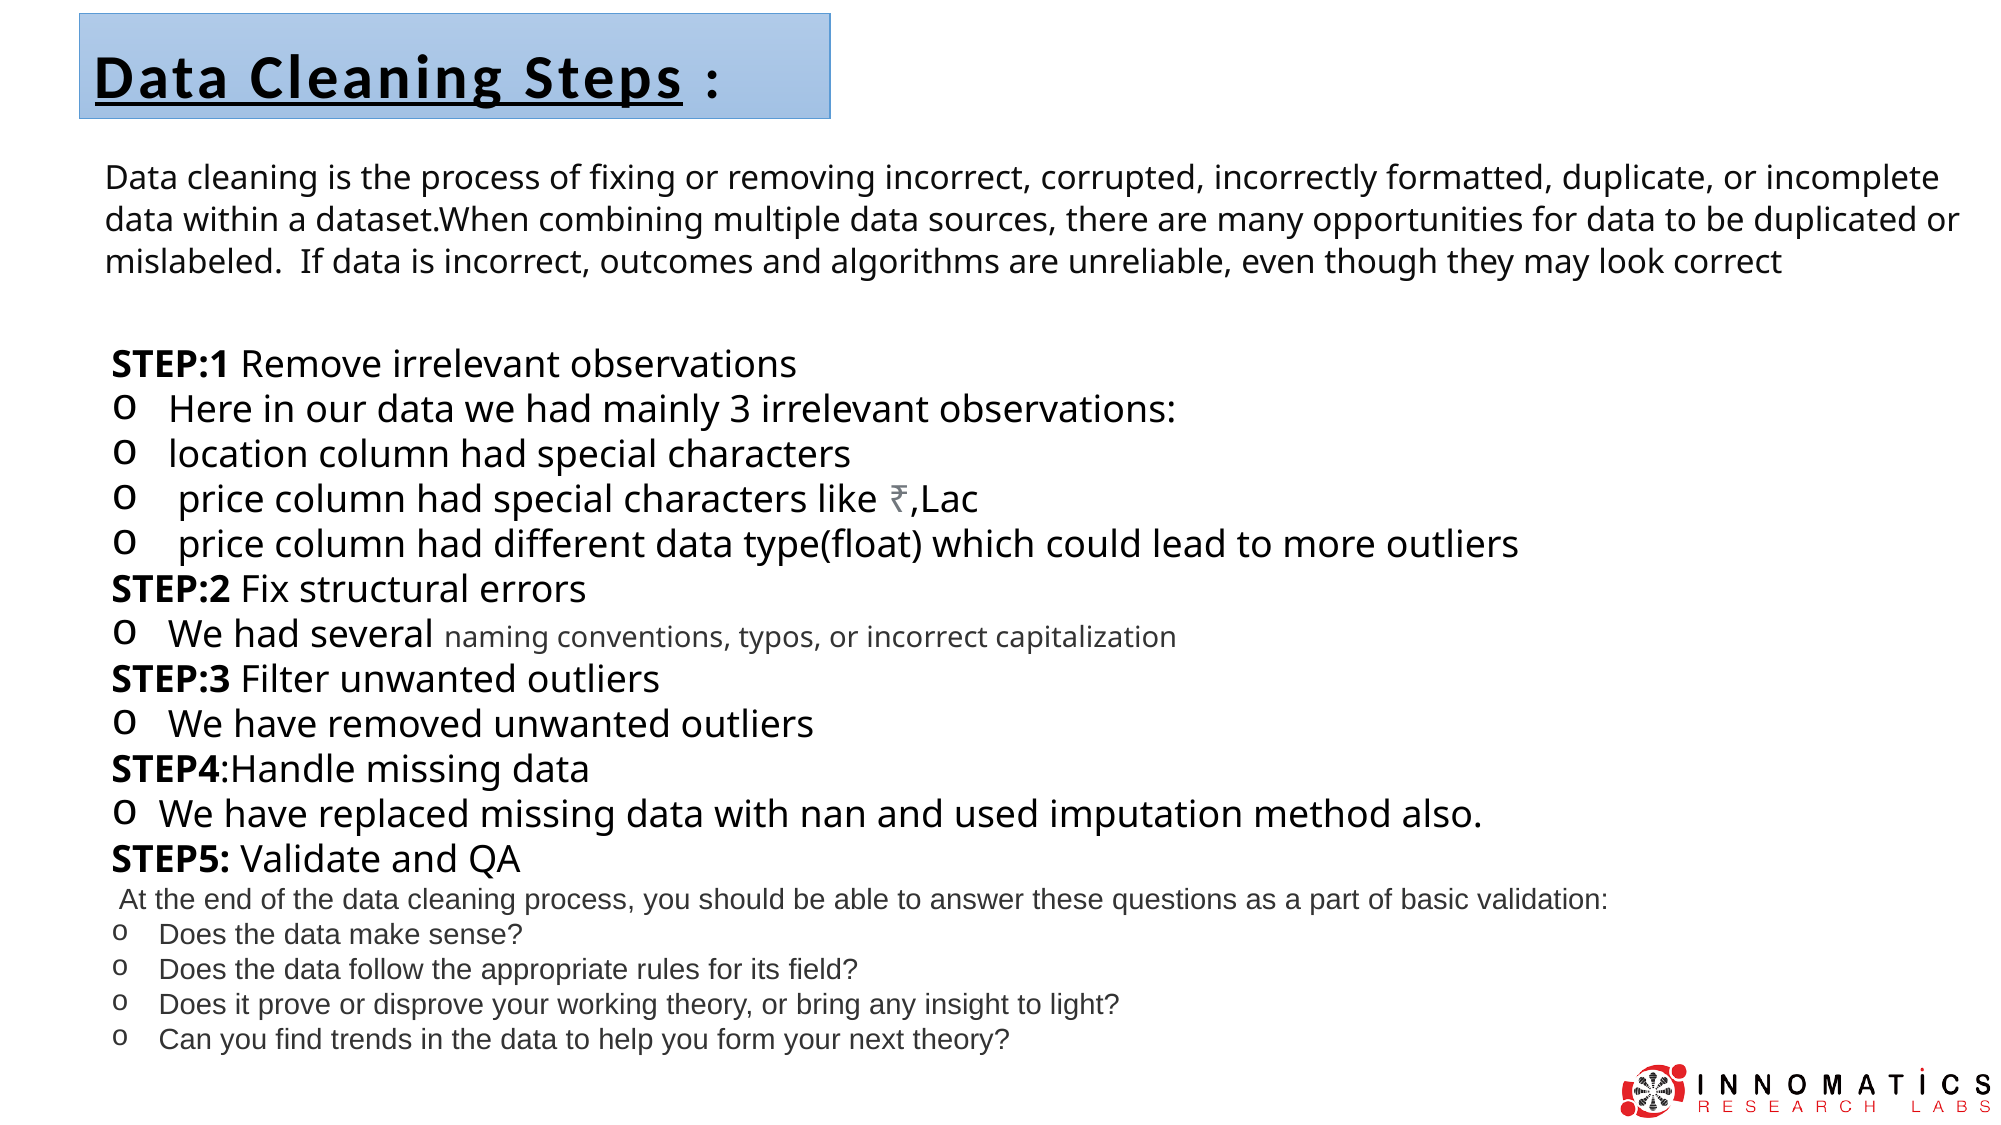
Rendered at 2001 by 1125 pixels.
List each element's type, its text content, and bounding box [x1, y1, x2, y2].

text_box Data Cleaning Steps : [79, 13, 831, 119]
text_box STEP:1 Remove irrelevant observations Here in our data we had mainly 3 irrelevant observations: location column had special characters price column had special characters like ₹,Lac price column had different data type(float) which could lead to more outliers STEP:2 Fix structural errors We had several naming conventions, typos, or incorrect capitalization STEP:3 Filter unwanted outliers We have removed unwanted outliers STEP4:Handle missing data We have replaced missing data with nan and used imputation method also. STEP5: Validate and QA At the end of the data cleaning process, you should be able to answer these questions as a part of basic validation: Does the data make sense? Does the data follow the appropriate rules for its field? Does it prove or disprove your working theory, or bring any insight to light? Can you find trends in the data to help you form your next theory? [96, 332, 2000, 1125]
picture [1609, 1055, 2000, 1125]
text_box Data cleaning is the process of fixing or removing incorrect, corrupted, incorrectly formatted, duplicate, or incomplete data within a dataset.When combining multiple data sources, there are many opportunities for data to be duplicated or mislabeled. If data is incorrect, outcomes and algorithms are unreliable, even though they may look correct [79, 147, 1980, 288]
